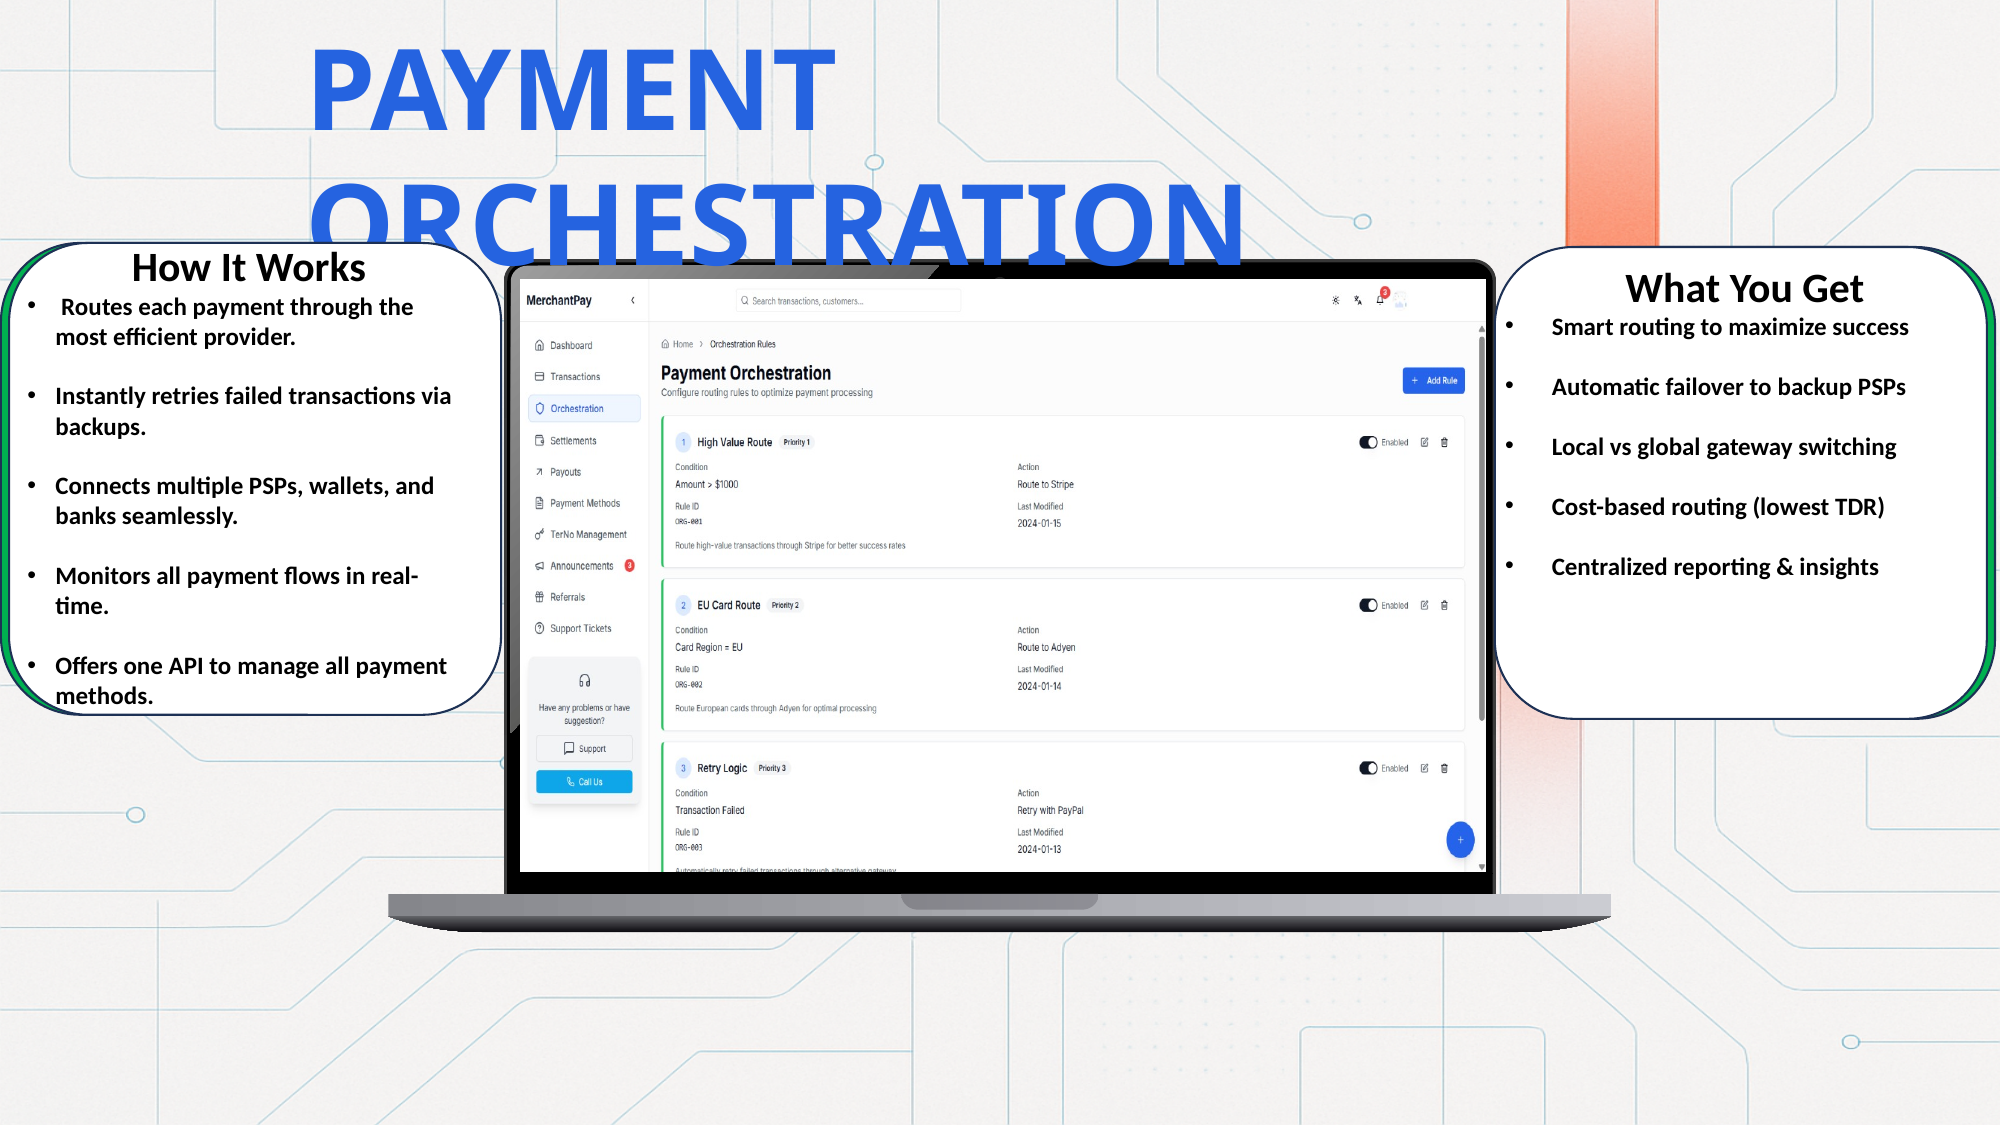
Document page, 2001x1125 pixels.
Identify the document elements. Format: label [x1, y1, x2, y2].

text_box [1509, 232, 1981, 733]
text_box [15, 228, 487, 729]
text_box [388, 258, 1612, 932]
picture [0, 0, 2000, 1125]
